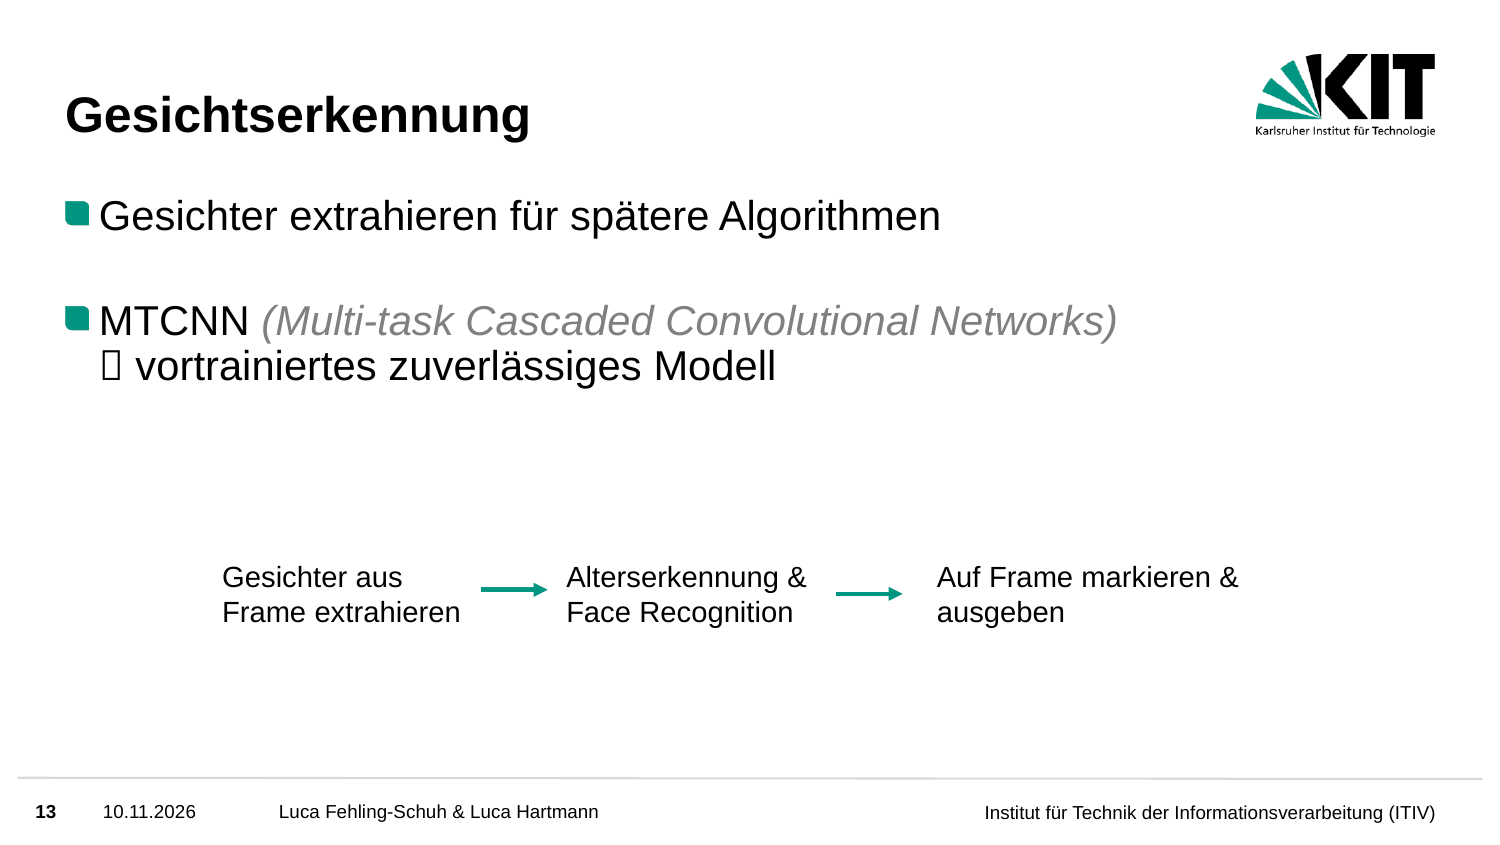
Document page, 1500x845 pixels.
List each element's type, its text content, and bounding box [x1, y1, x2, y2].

picture [65, 201, 89, 228]
picture [1256, 54, 1435, 137]
footer Luca Fehling-Schuh & Luca Hartmann [278, 778, 884, 843]
title Gesichtserkennung [64, 48, 1192, 144]
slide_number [102, 778, 272, 844]
text_box Gesichter aus Frame extrahieren [206, 550, 492, 637]
text_box Alterserkennung & Face Recognition [551, 550, 837, 637]
slide_number 13 [35, 778, 89, 844]
picture [65, 306, 89, 333]
text_box Auf Frame markieren & ausgeben [921, 550, 1258, 637]
list Gesichter extrahieren für spätere Algorithmen MTCNN (Multi-task Cascaded Convolutional Networks)  vortrainiertes zuverlässiges Modell [65, 194, 1435, 747]
